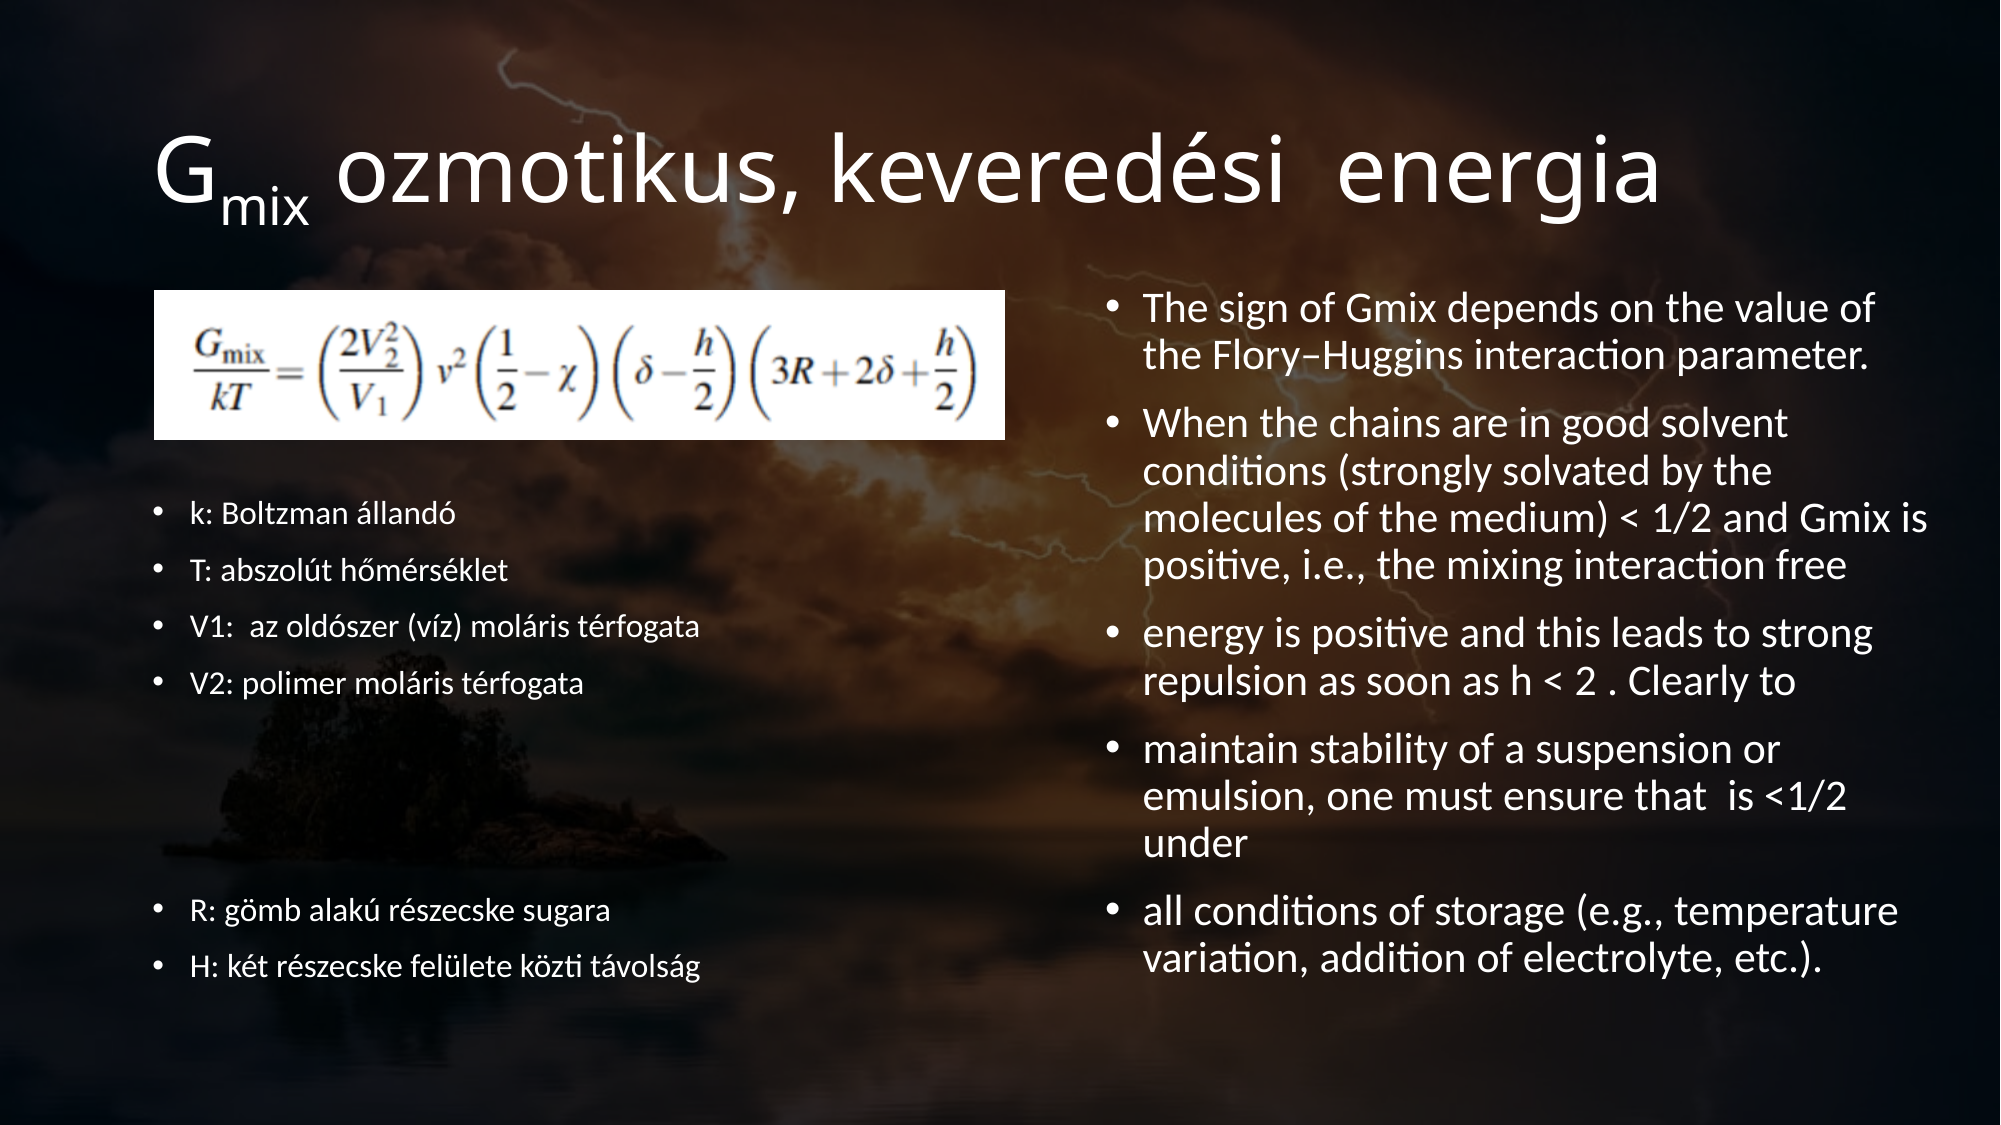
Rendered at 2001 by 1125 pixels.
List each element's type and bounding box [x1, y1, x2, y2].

list [154, 290, 1005, 440]
picture [0, 0, 2000, 1125]
